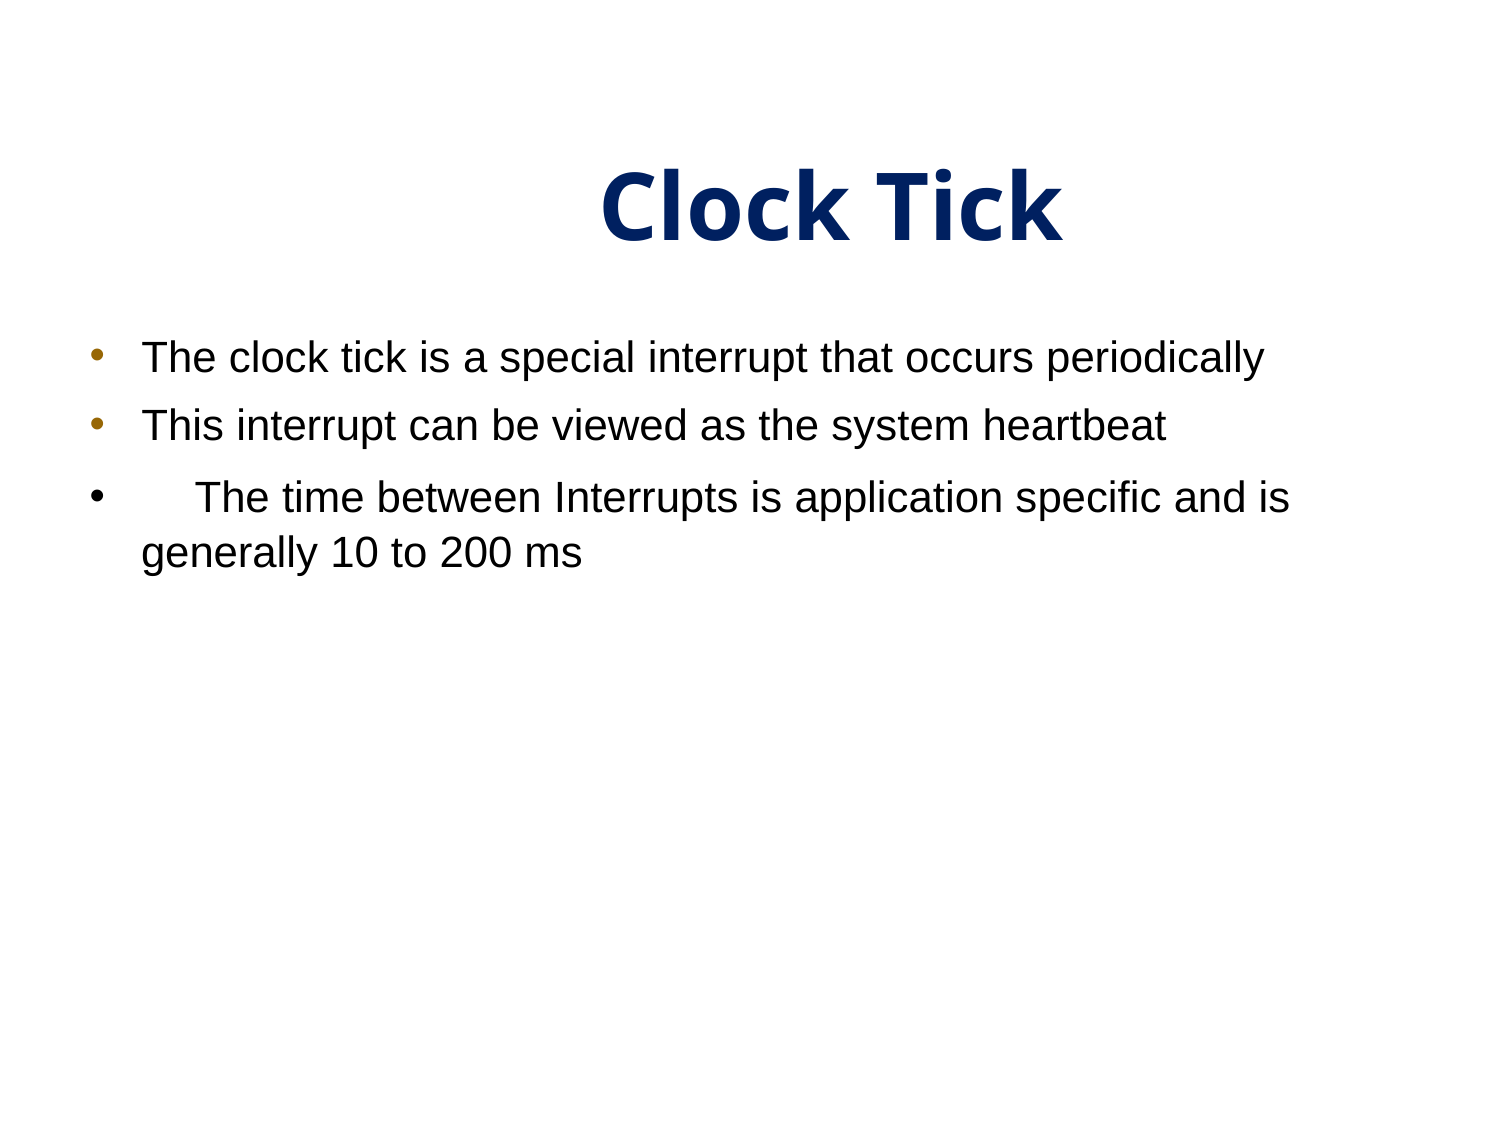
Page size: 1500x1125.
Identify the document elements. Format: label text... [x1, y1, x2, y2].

title Clock Tick [137, 40, 1500, 297]
list The clock tick is a special interrupt that occurs periodically This interrupt can be viewed as the system heartbeat The time between Interrupts is application specific and is generally 10 to 200 ms [87, 299, 1438, 940]
